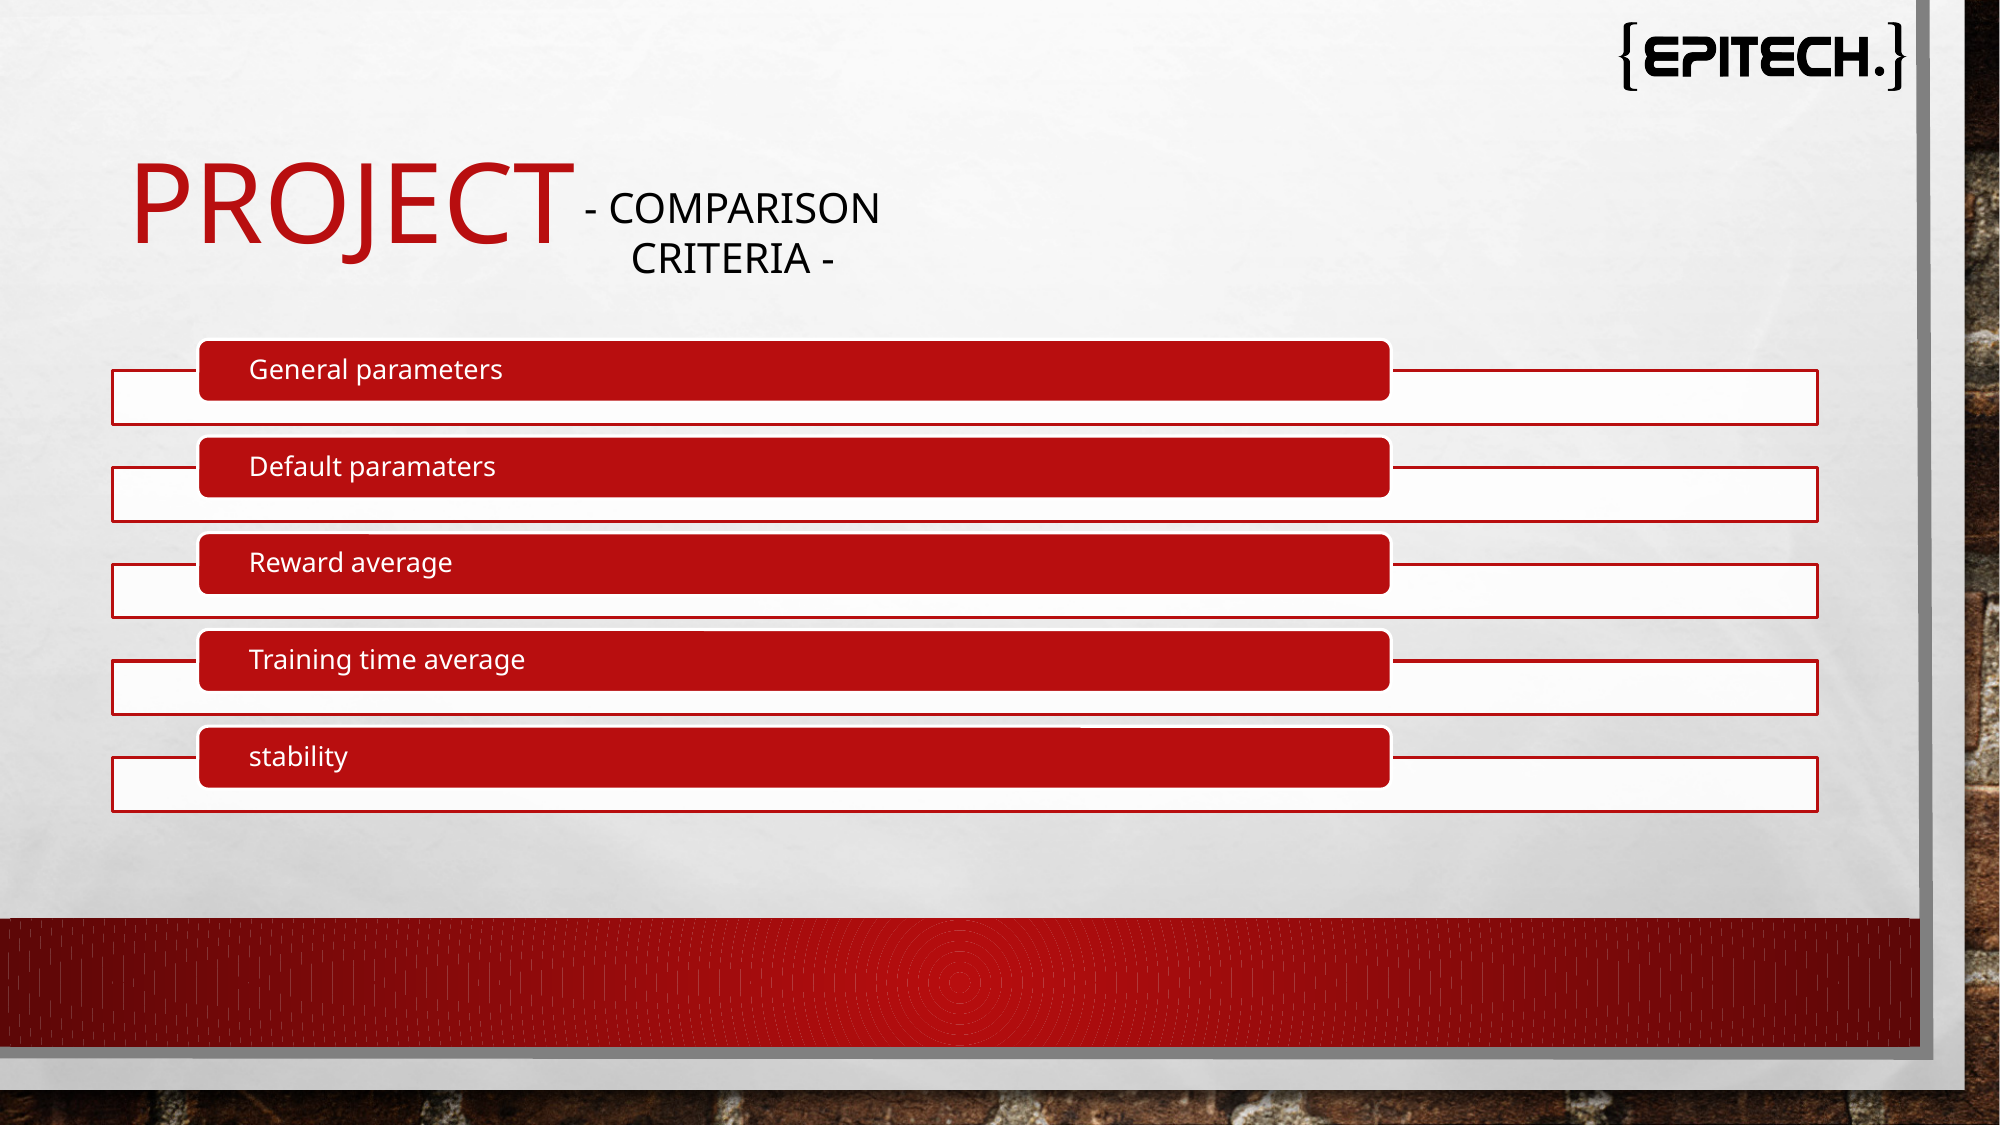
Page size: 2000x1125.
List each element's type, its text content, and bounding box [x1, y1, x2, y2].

picture [0, 0, 2000, 1125]
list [112, 334, 1818, 817]
picture [1617, 22, 1908, 91]
title project [112, 112, 1818, 302]
text_box - COMPARISON CRITERIA - [508, 174, 958, 290]
